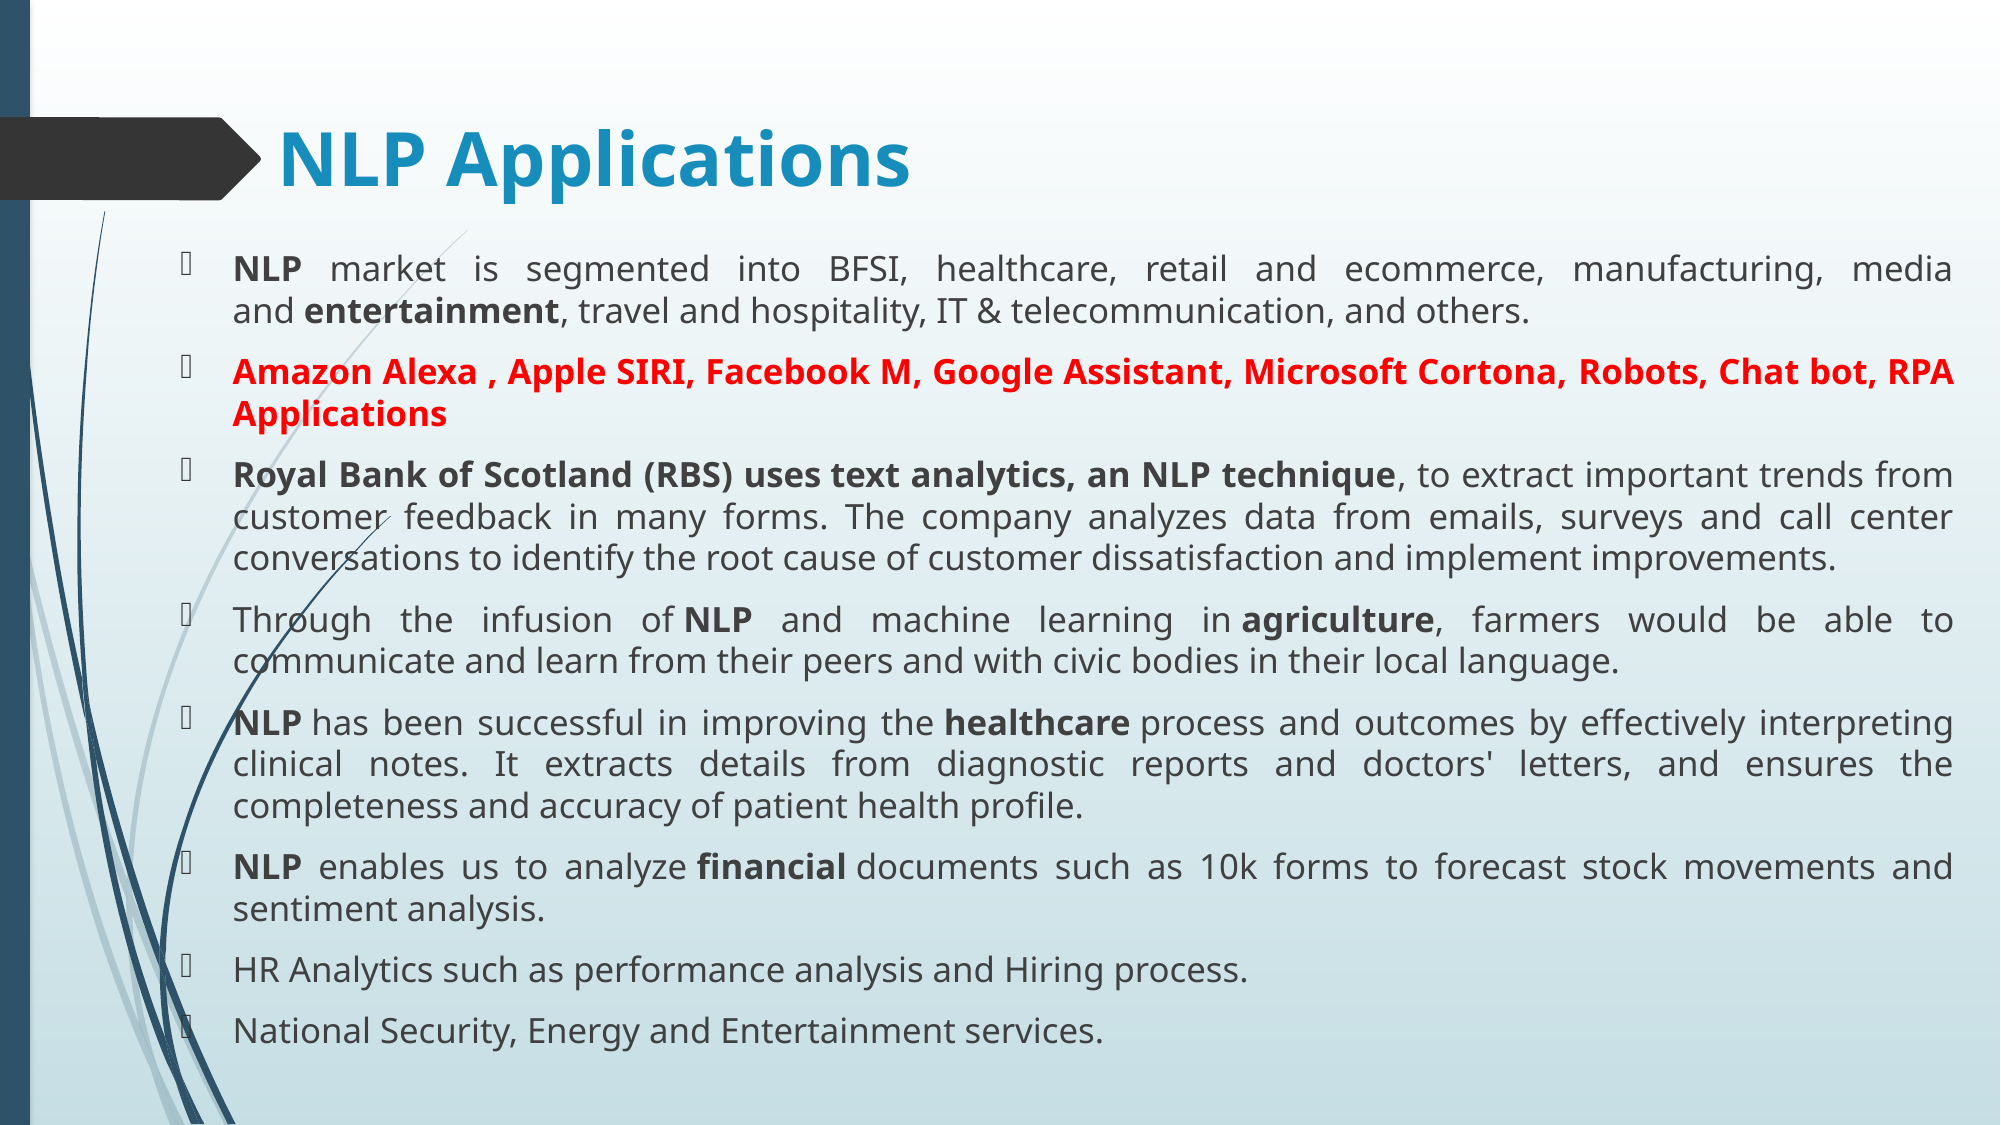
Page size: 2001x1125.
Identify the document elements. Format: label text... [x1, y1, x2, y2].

title NLP Applications [262, 103, 1571, 239]
list NLP market is segmented into BFSI, healthcare, retail and ecommerce, manufacturing, media and entertainment, travel and hospitality, IT & telecommunication, and others. Amazon Alexa , Apple SIRI, Facebook M, Google Assistant, Microsoft Cortona, Robots, Chat bot, RPA Applications Royal Bank of Scotland (RBS) uses text analytics, an NLP technique, to extract important trends from customer feedback in many forms. The company analyzes data from emails, surveys and call center conversations to identify the root cause of customer dissatisfaction and implement improvements. Through the infusion of NLP and machine learning in agriculture, farmers would be able to communicate and learn from their peers and with civic bodies in their local language. NLP has been successful in improving the healthcare process and outcomes by effectively interpreting clinical notes. It extracts details from diagnostic reports and doctors' letters, and ensures the completeness and accuracy of patient health profile. NLP enables us to analyze financial documents such as 10k forms to forecast stock movements and sentiment analysis. HR Analytics such as performance analysis and Hiring process. National Security, Energy and Entertainment services. [165, 238, 1970, 1097]
